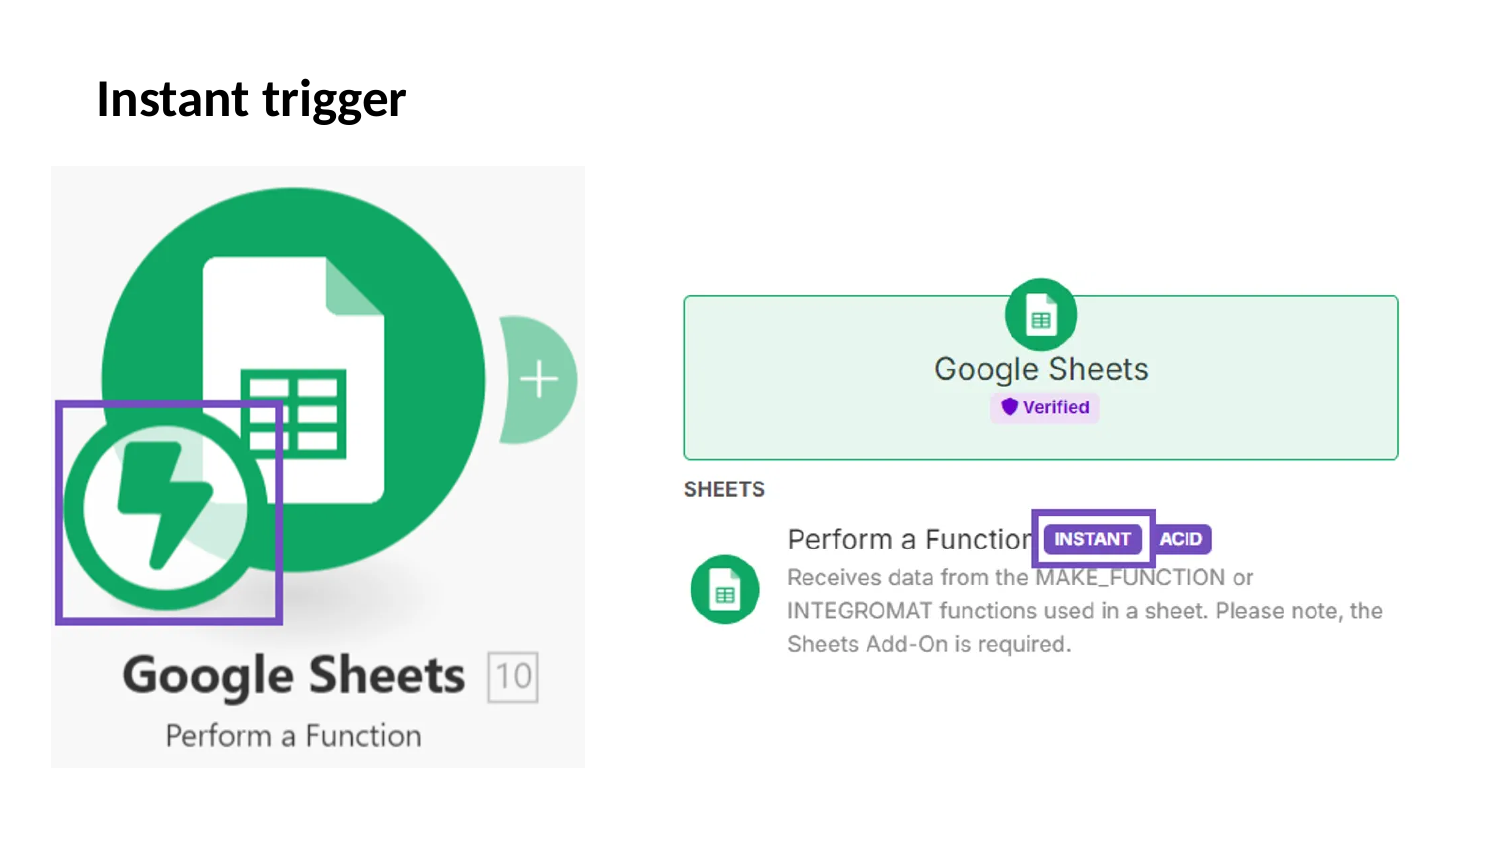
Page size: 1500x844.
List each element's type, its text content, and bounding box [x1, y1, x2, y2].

title Instant trigger [81, 48, 1480, 142]
picture [50, 166, 585, 768]
picture [659, 271, 1412, 663]
